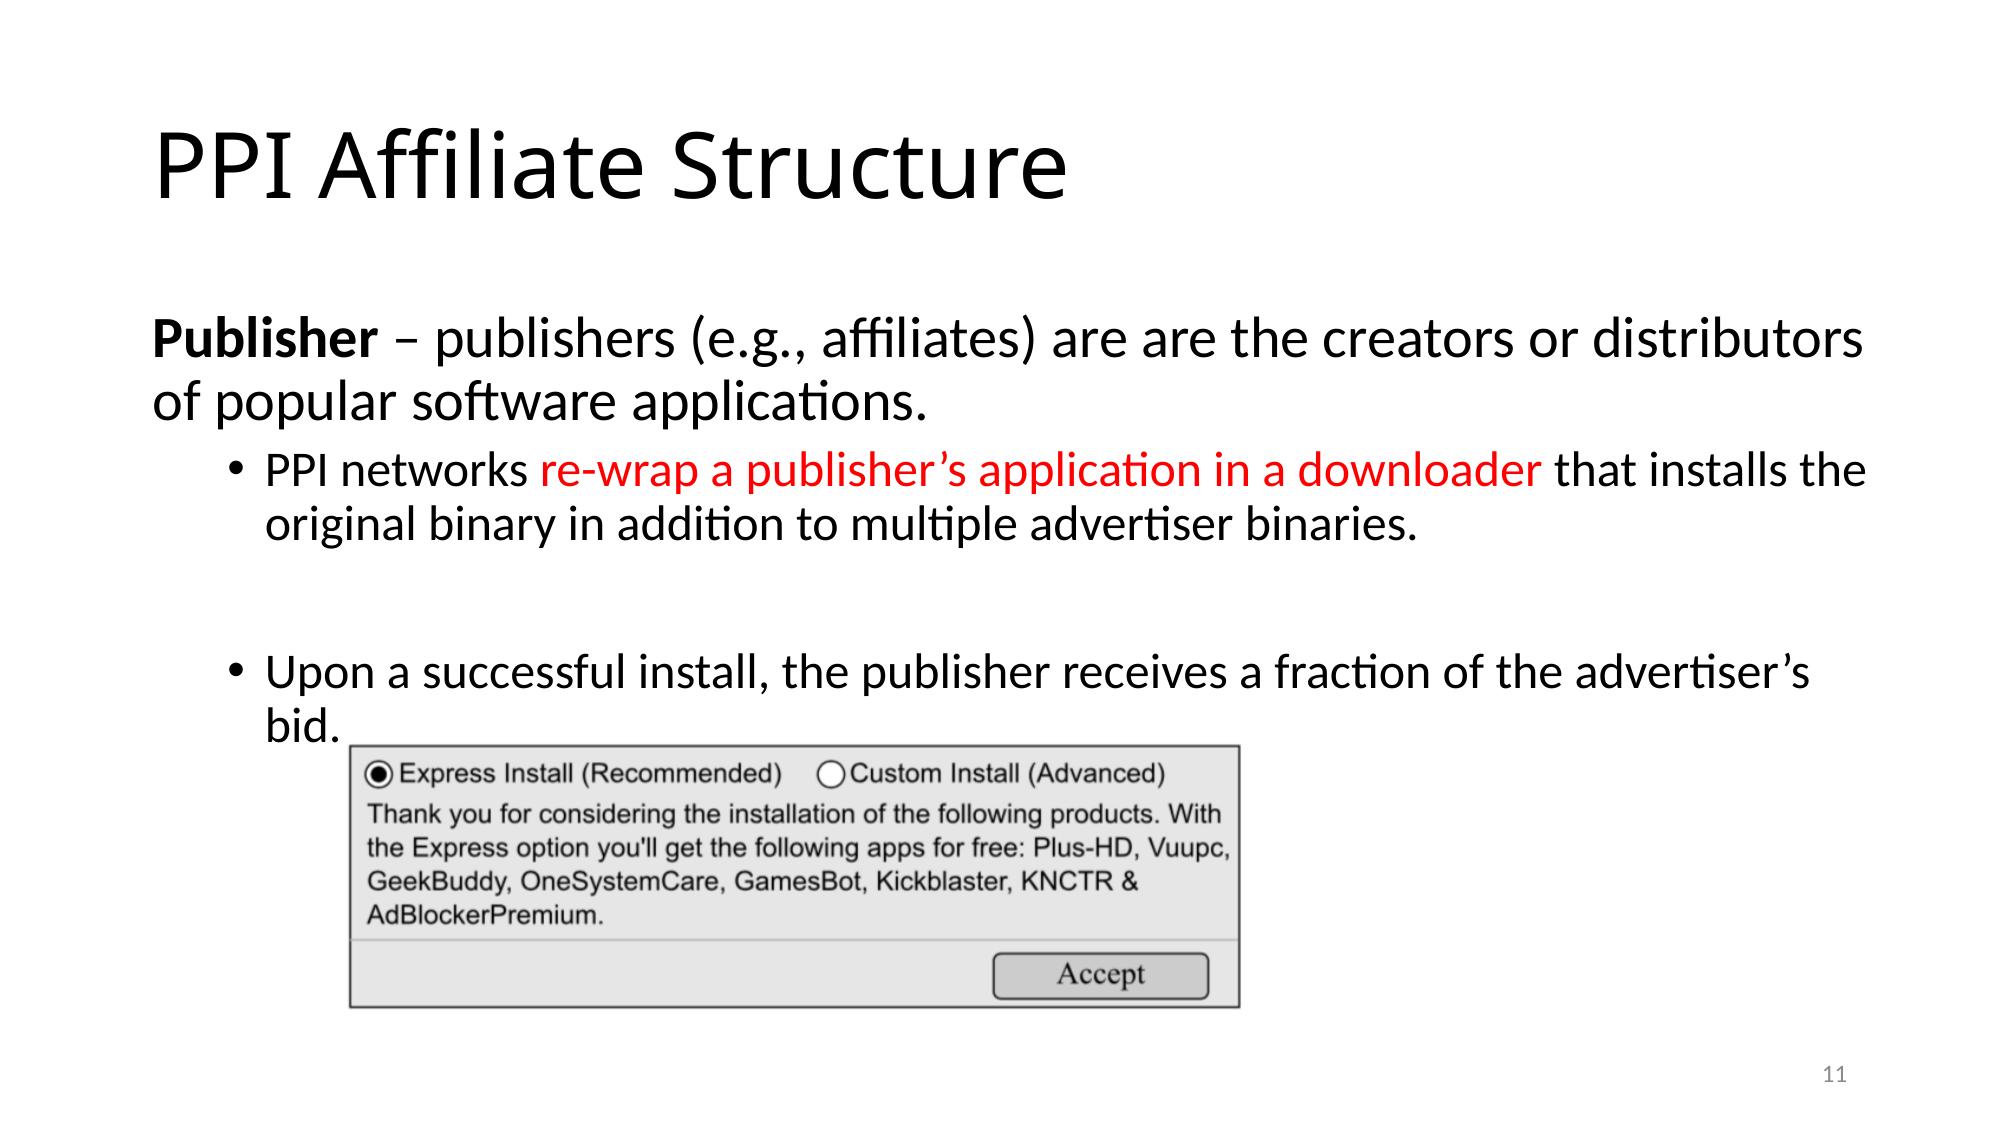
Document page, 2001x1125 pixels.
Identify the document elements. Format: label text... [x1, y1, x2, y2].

picture [342, 735, 1249, 1014]
title PPI Affiliate Structure [137, 59, 1863, 278]
slide_number 11 [1412, 1042, 1863, 1103]
list Publisher – publishers (e.g., affiliates) are are the creators or distributors of popular software applications. PPI networks re-wrap a publisher’s application in a downloader that installs the original binary in addition to multiple advertiser binaries. Upon a successful install, the publisher receives a fraction of the advertiser’s bid. [137, 299, 1907, 1014]
